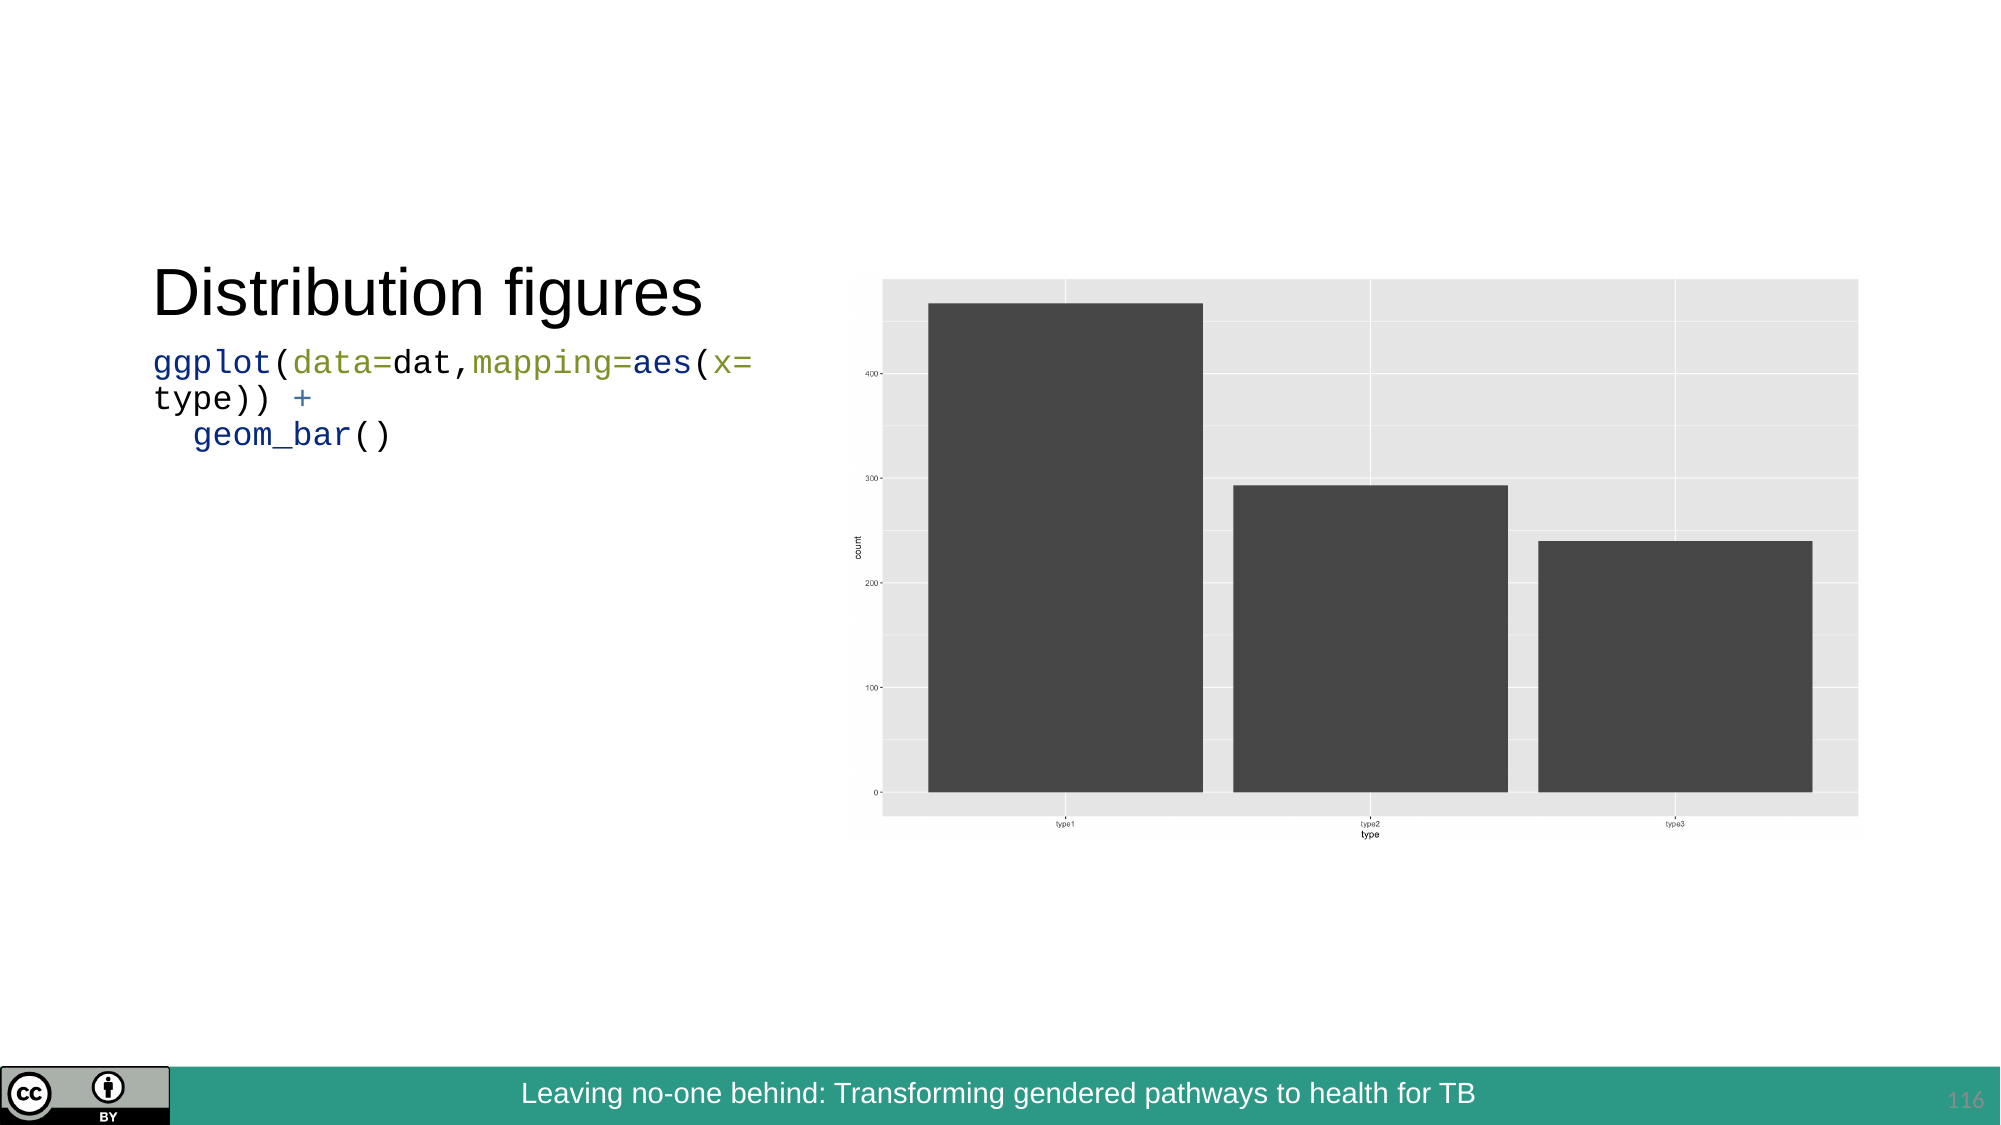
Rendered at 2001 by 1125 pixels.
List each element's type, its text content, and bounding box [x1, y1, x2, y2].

title Distribution figures [137, 75, 783, 337]
picture [0, 1066, 170, 1125]
slide_number ‹#› [1550, 1073, 2000, 1125]
picture [849, 274, 1863, 844]
list ggplot(data=dat,mapping=aes(x=type)) + geom_bar() [137, 337, 783, 963]
